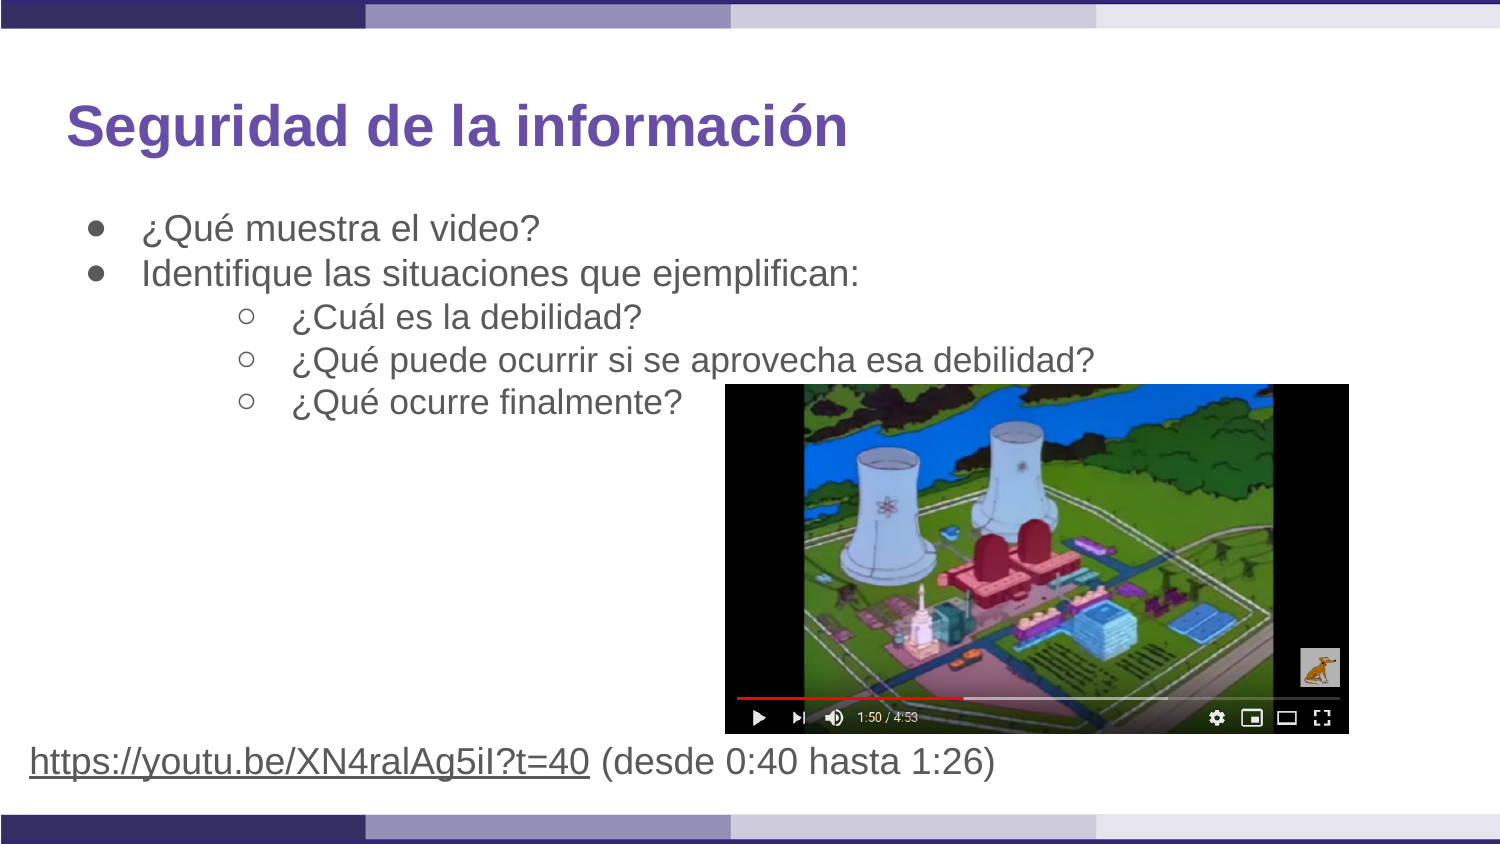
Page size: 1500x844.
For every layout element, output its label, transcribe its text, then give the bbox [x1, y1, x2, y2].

text_box https://youtu.be/XN4ralAg5iI?t=40 (desde 0:40 hasta 1:26) [14, 721, 1250, 796]
list ¿Qué muestra el video? Identifique las situaciones que ejemplifican: ¿Cuál es la debilidad? ¿Qué puede ocurrir si se aprovecha esa debilidad? ¿Qué ocurre finalmente? [51, 189, 1449, 750]
picture [0, 0, 1500, 844]
title Seguridad de la información [51, 72, 1449, 167]
